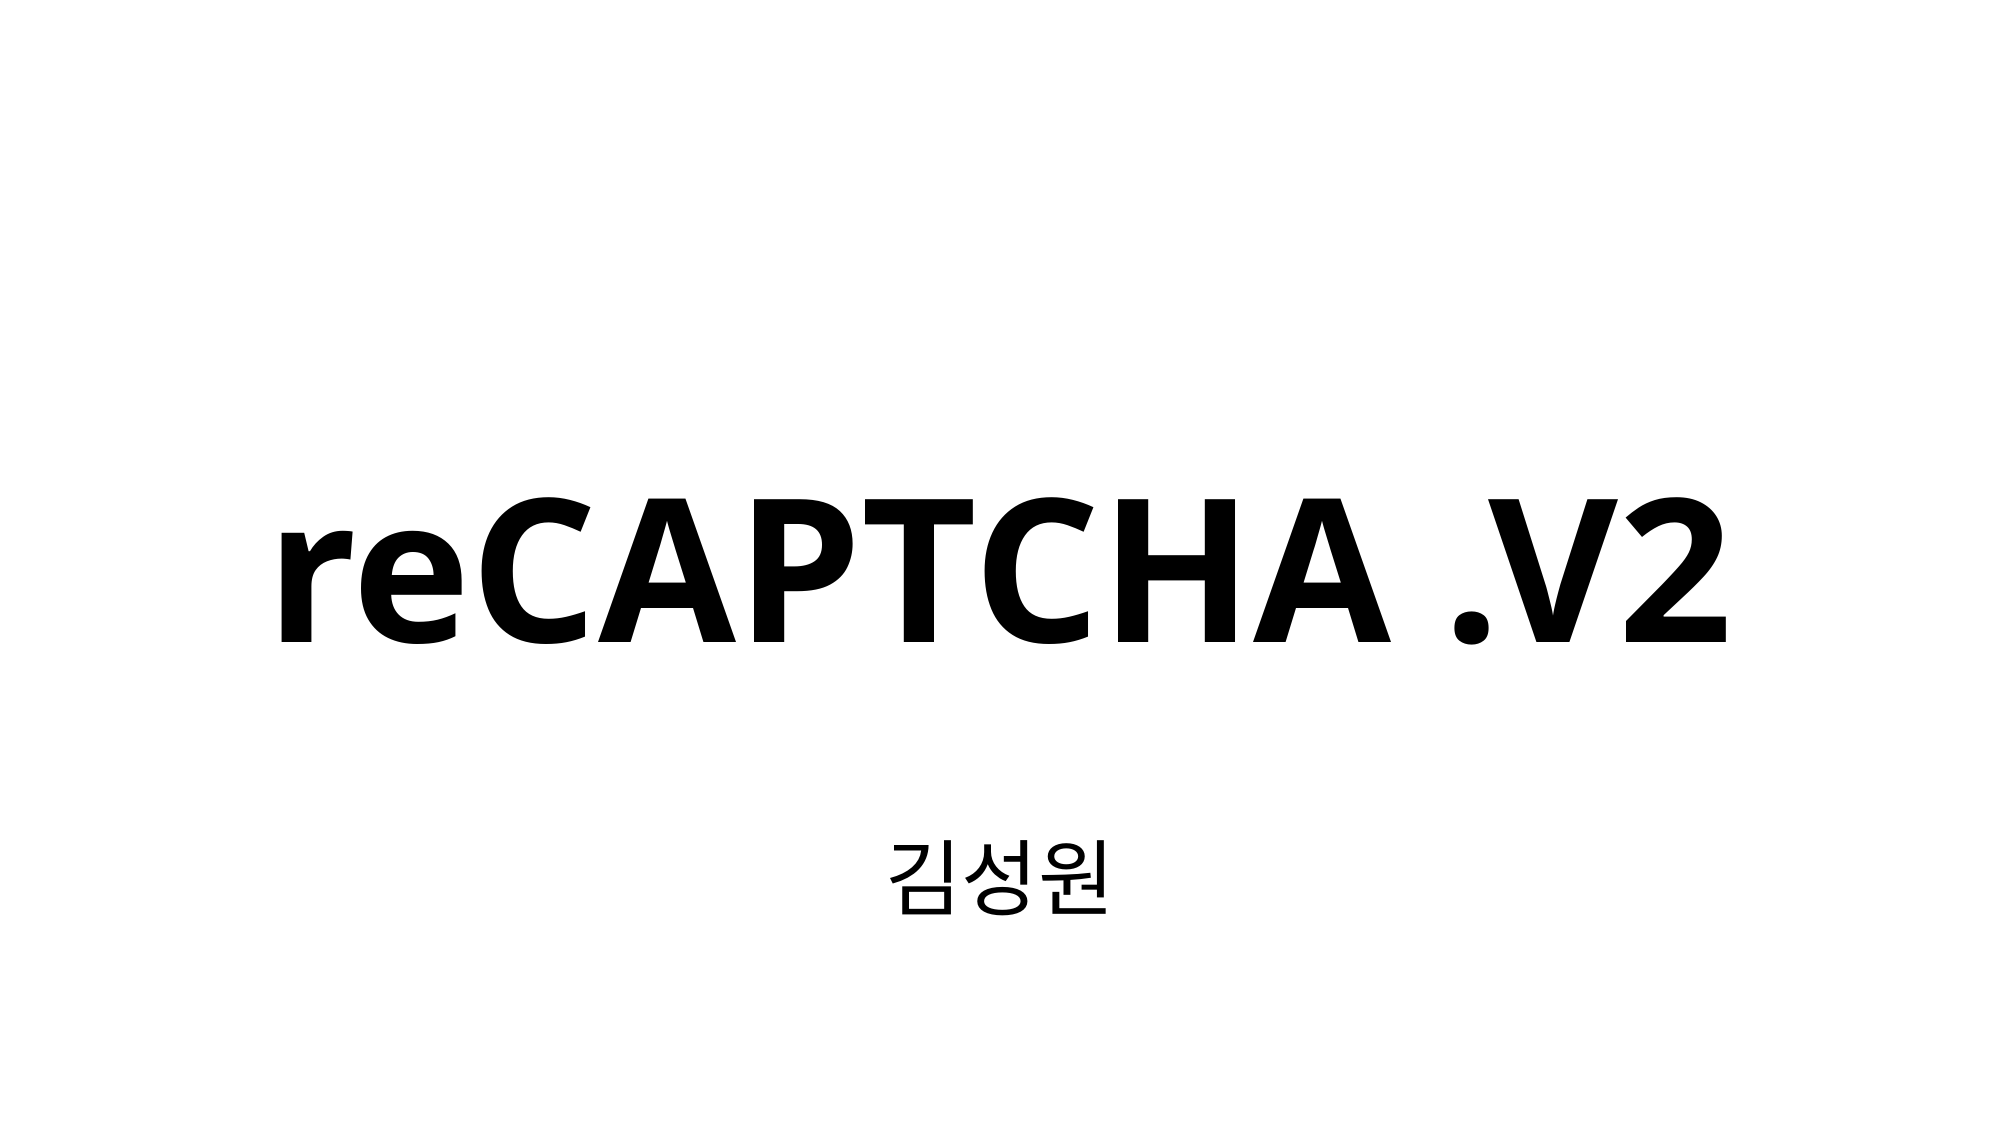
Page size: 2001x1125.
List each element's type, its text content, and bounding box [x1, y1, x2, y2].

text_box reCAPTCHA .V2 [189, 435, 1811, 690]
text_box 김성원 [823, 819, 1177, 934]
